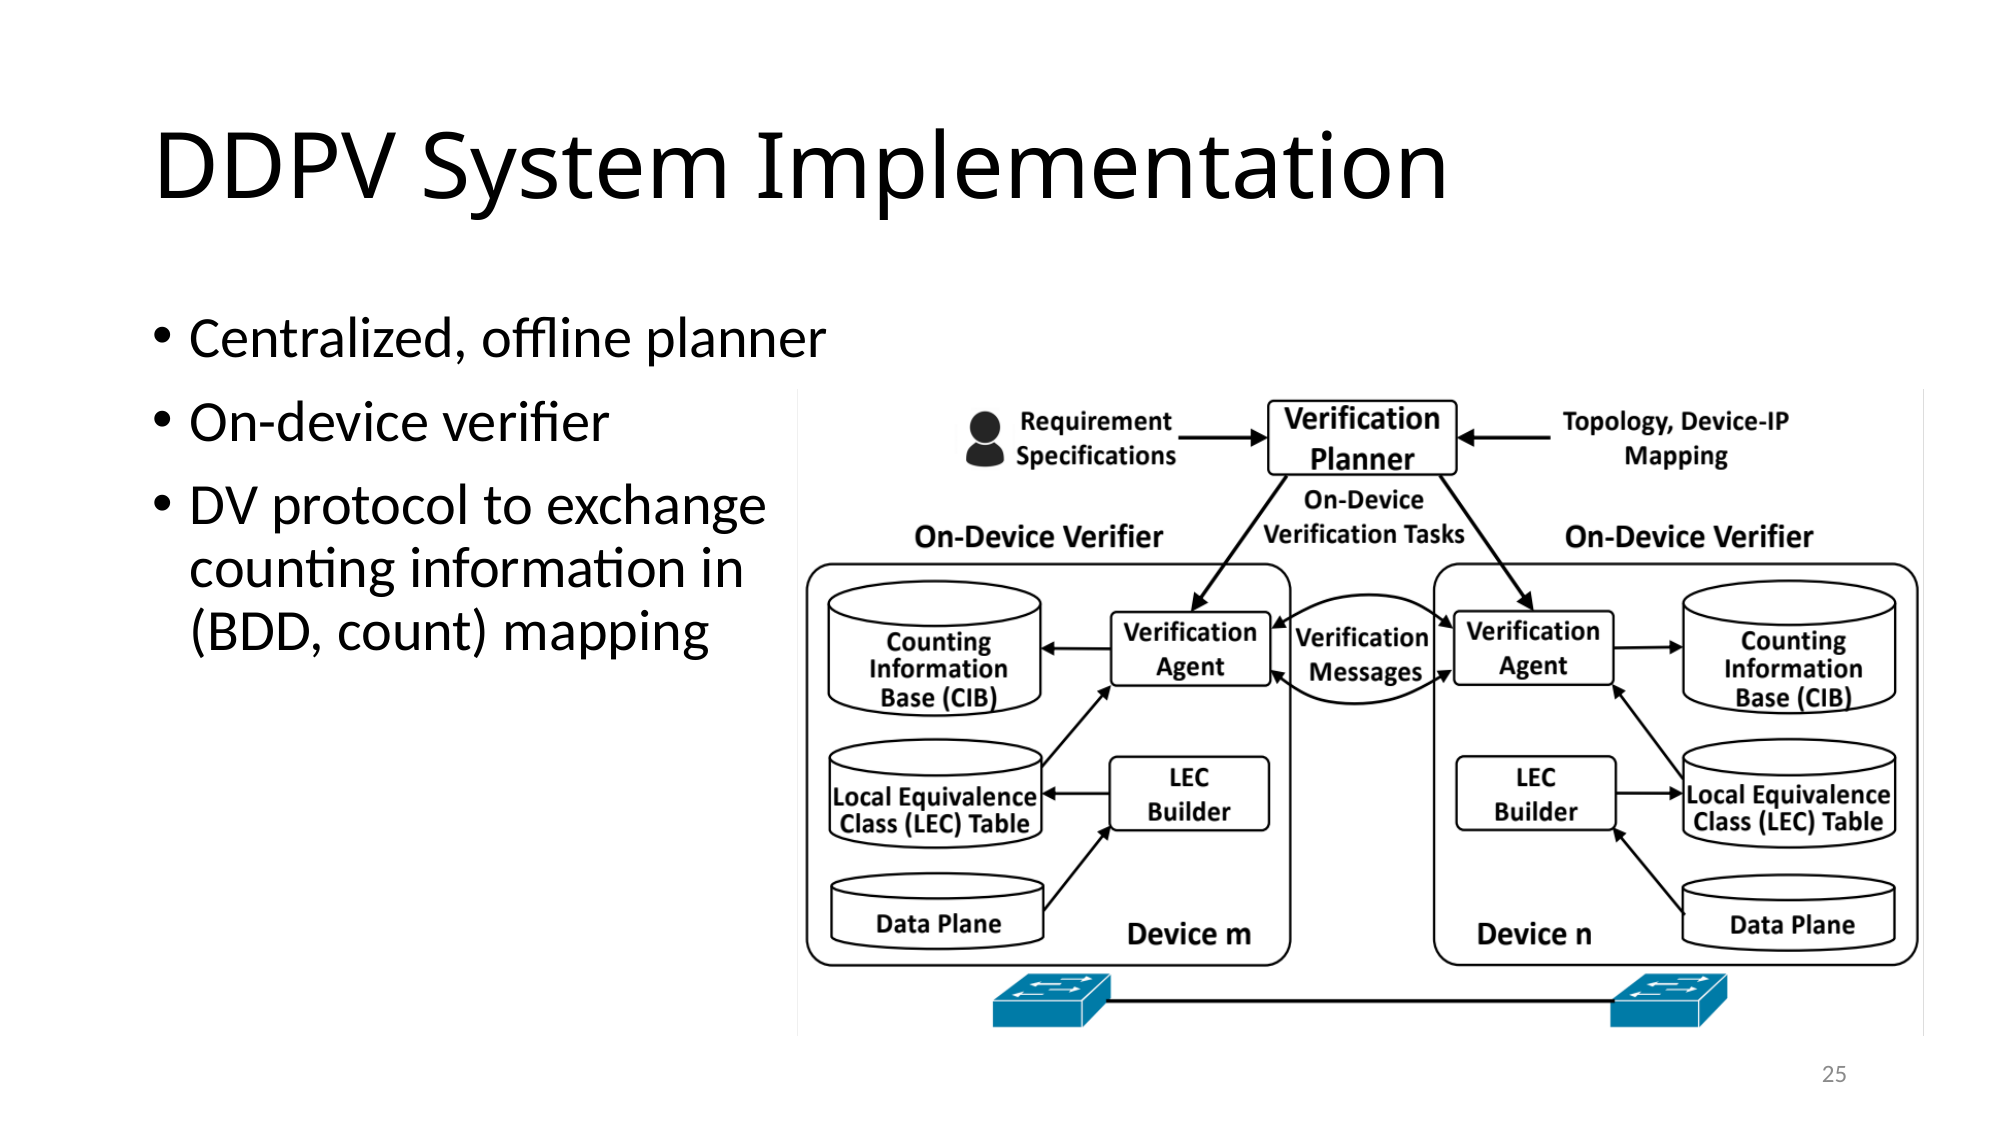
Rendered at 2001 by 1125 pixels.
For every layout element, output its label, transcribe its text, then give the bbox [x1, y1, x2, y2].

title DDPV System Implementation [137, 59, 1863, 278]
picture [794, 389, 1926, 1036]
slide_number 25 [1412, 1042, 1863, 1103]
list Centralized, offline planner On-device verifier DV protocol to exchange counting information in (BDD, count) mapping [137, 299, 845, 1014]
